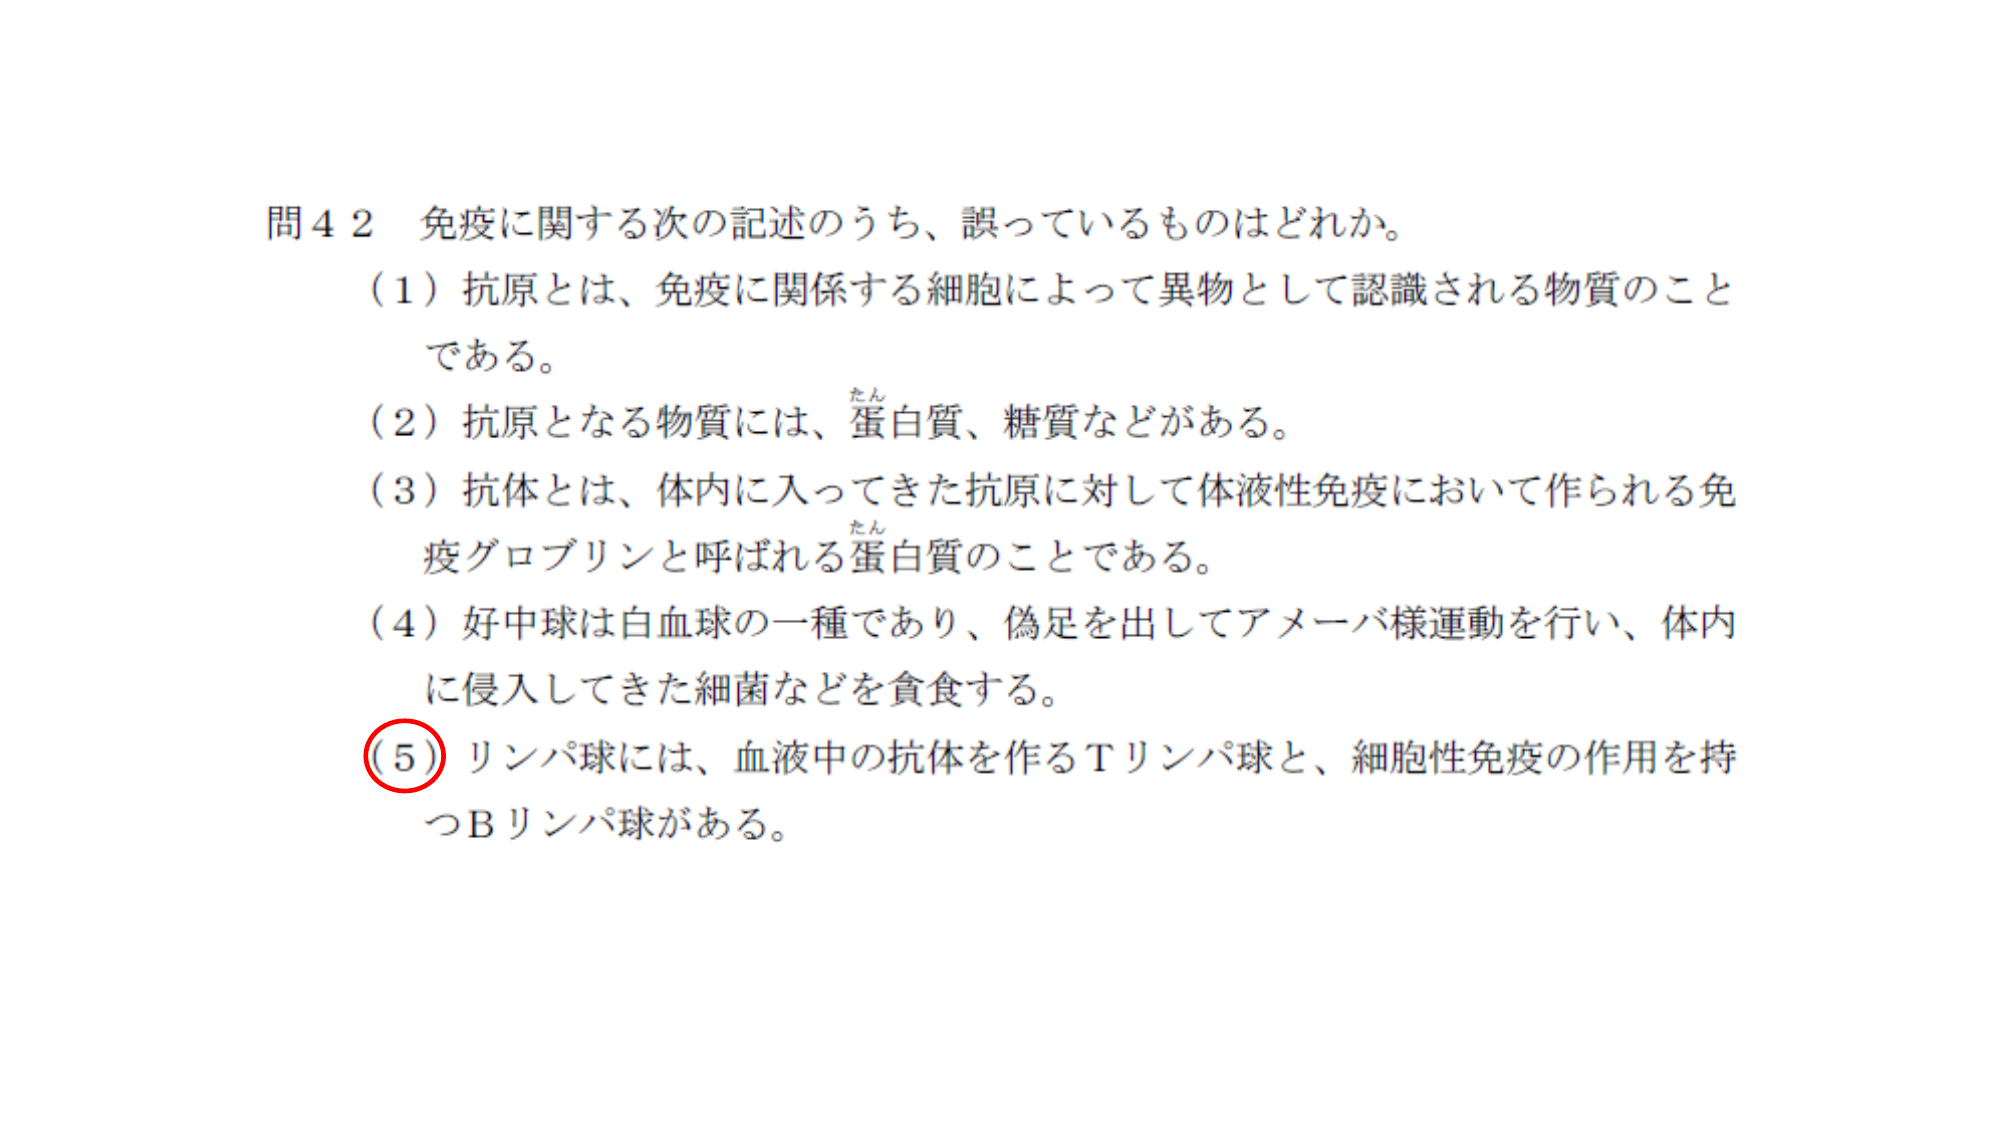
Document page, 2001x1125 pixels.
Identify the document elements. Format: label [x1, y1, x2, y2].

picture [252, 191, 1748, 866]
